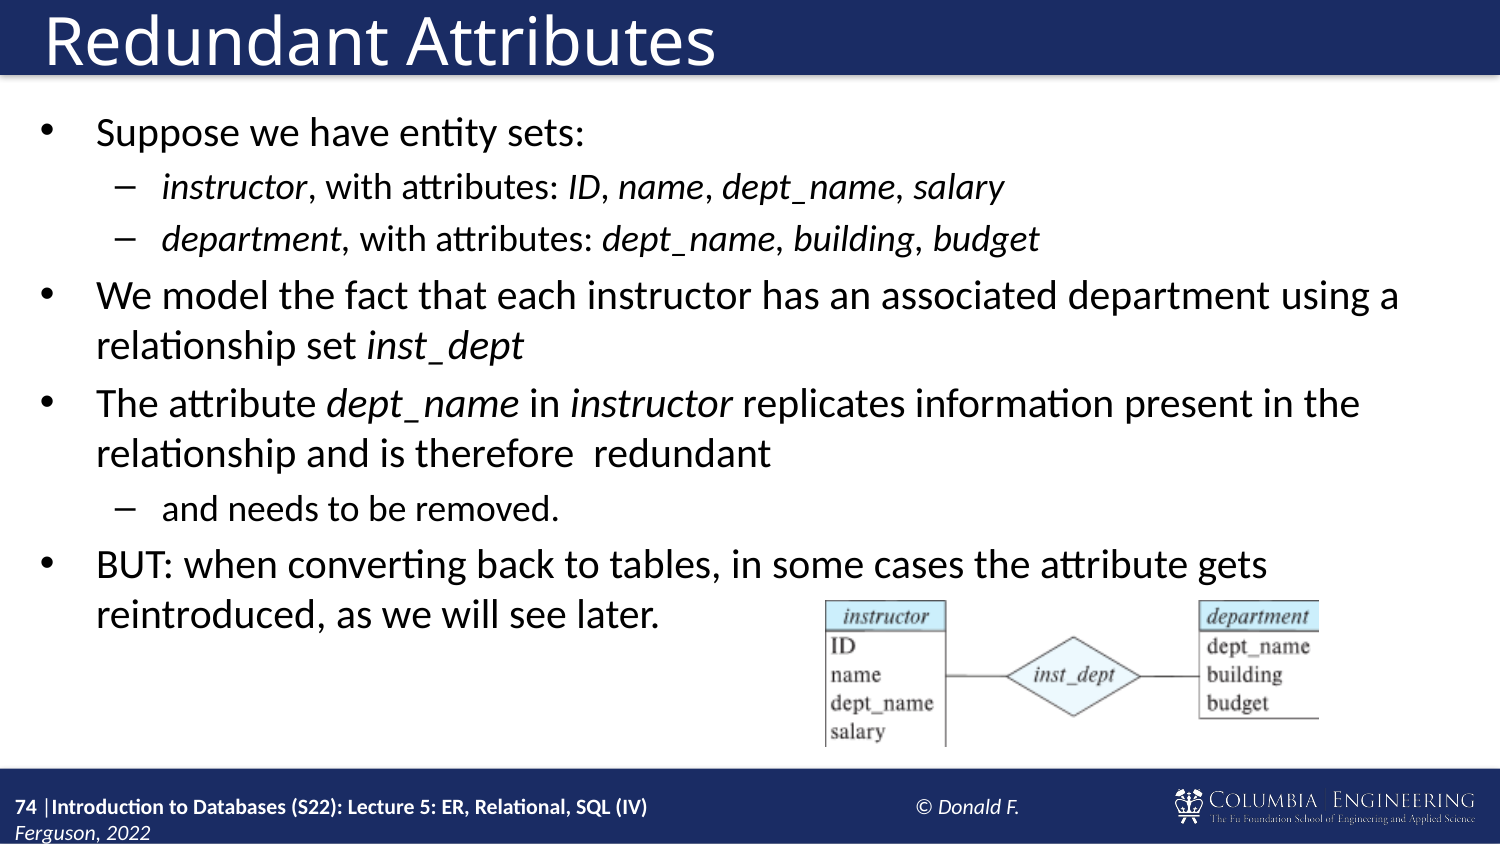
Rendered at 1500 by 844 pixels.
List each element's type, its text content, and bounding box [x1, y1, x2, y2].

list Suppose we have entity sets: instructor, with attributes: ID, name, dept_name, salary department, with attributes: dept_name, building, budget We model the fact that each instructor has an associated department using a relationship set inst_dept The attribute dept_name in instructor replicates information present in the relationship and is therefore redundant and needs to be removed. BUT: when converting back to tables, in some cases the attribute gets reintroduced, as we will see later. [24, 96, 1475, 760]
picture [824, 600, 1320, 748]
title Redundant Attributes [28, 0, 1450, 73]
